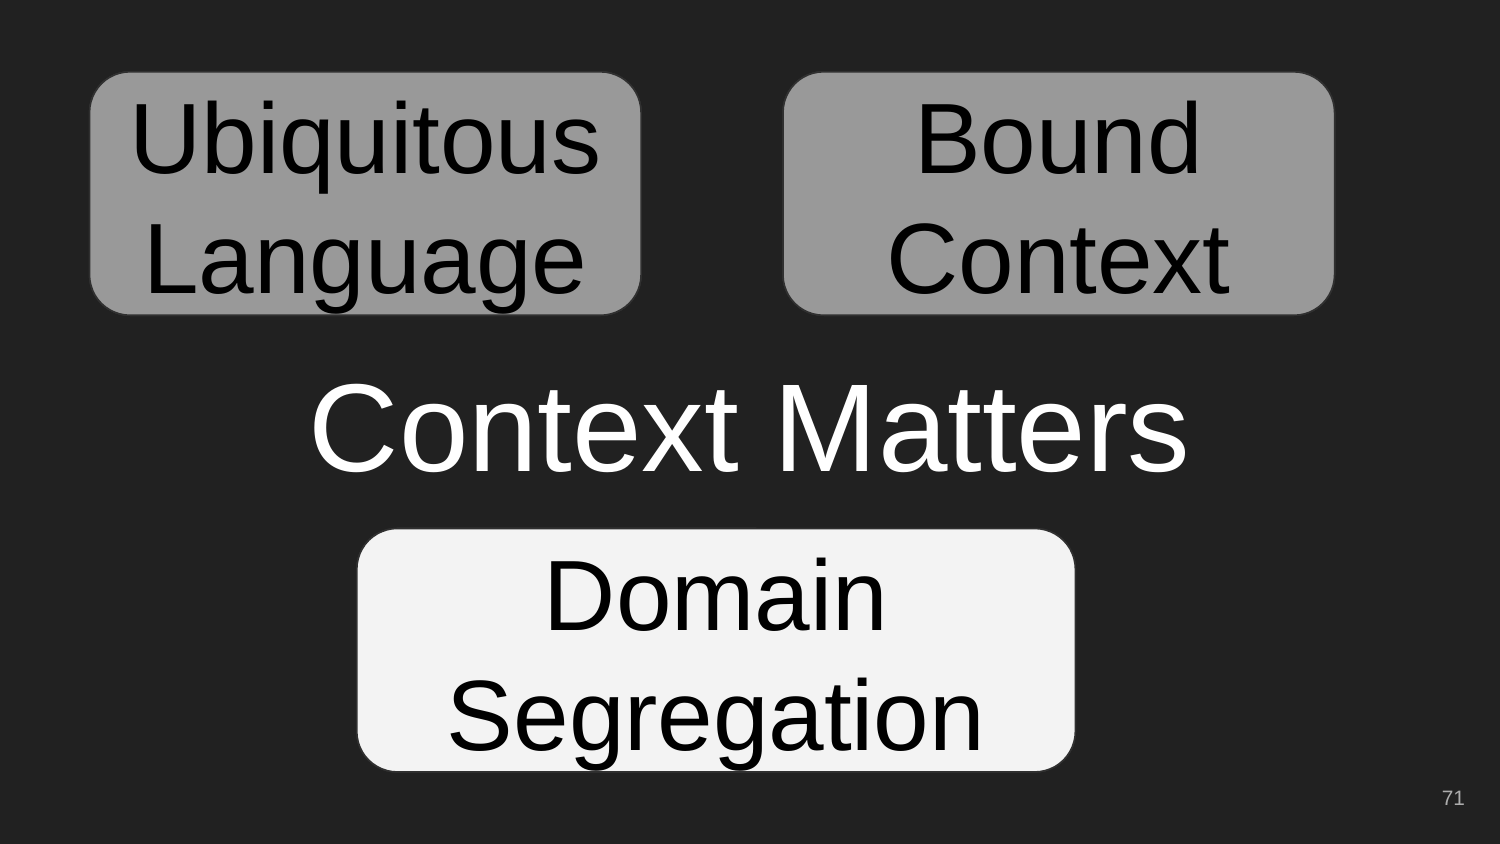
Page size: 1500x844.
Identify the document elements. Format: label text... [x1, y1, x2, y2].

text_box Bound Context [783, 71, 1335, 316]
title Context Matters [51, 352, 1449, 491]
text_box Ubiquitous Language [89, 71, 642, 316]
slide_number ‹#› [1389, 764, 1480, 830]
text_box Domain Segregation [356, 528, 1076, 772]
